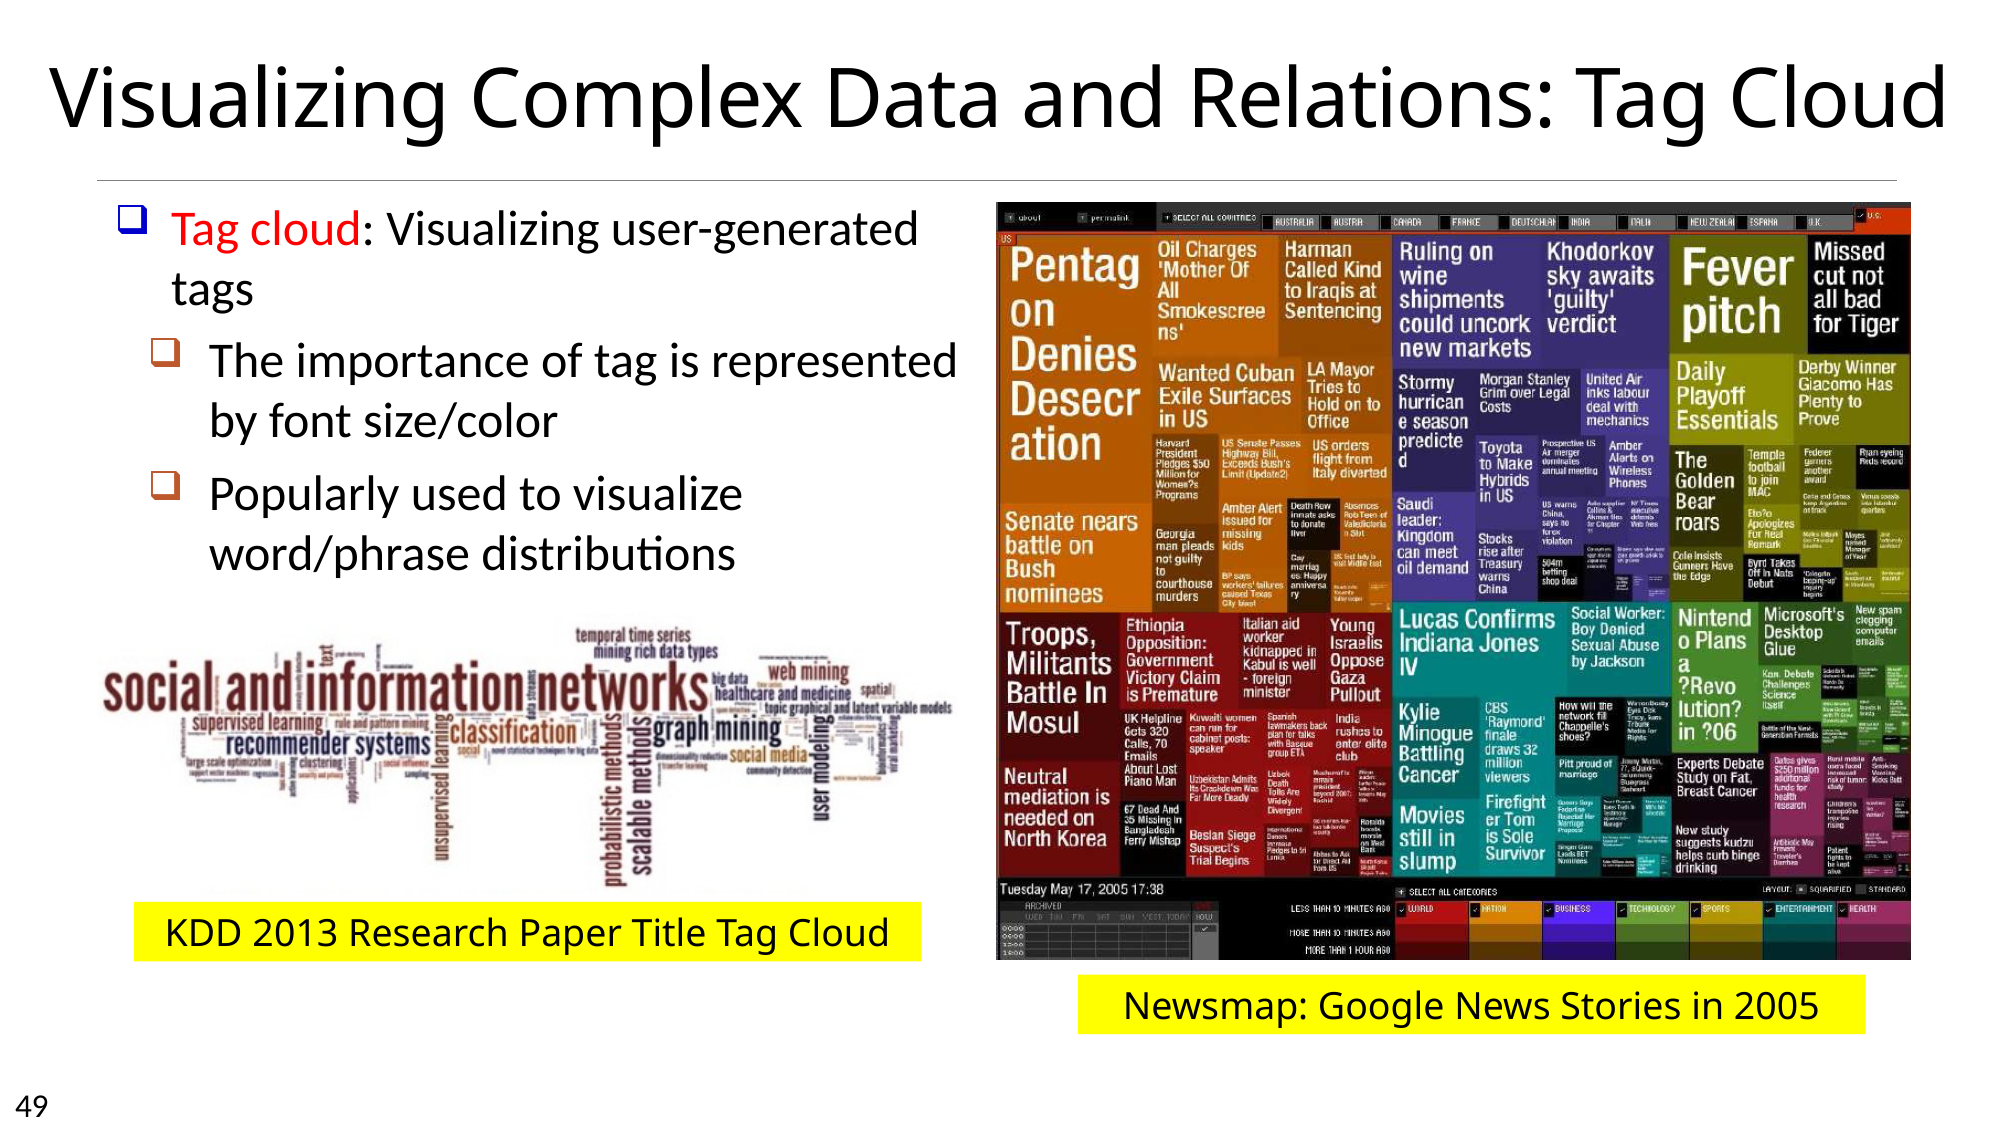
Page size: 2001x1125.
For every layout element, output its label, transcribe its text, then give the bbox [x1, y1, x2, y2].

list Tag cloud: Visualizing user-generated tags The importance of tag is represented by font size/color Popularly used to visualize word/phrase distributions [99, 187, 1000, 600]
picture [98, 601, 957, 896]
title Visualizing Complex Data and Relations: Tag Cloud [28, 30, 1972, 152]
text_box [290, 324, 986, 963]
text_box KDD 2013 Research Paper Title Tag Cloud [133, 904, 922, 962]
picture [989, 199, 1914, 963]
text_box Newsmap: Google News Stories in 2005 [1078, 974, 1866, 1035]
